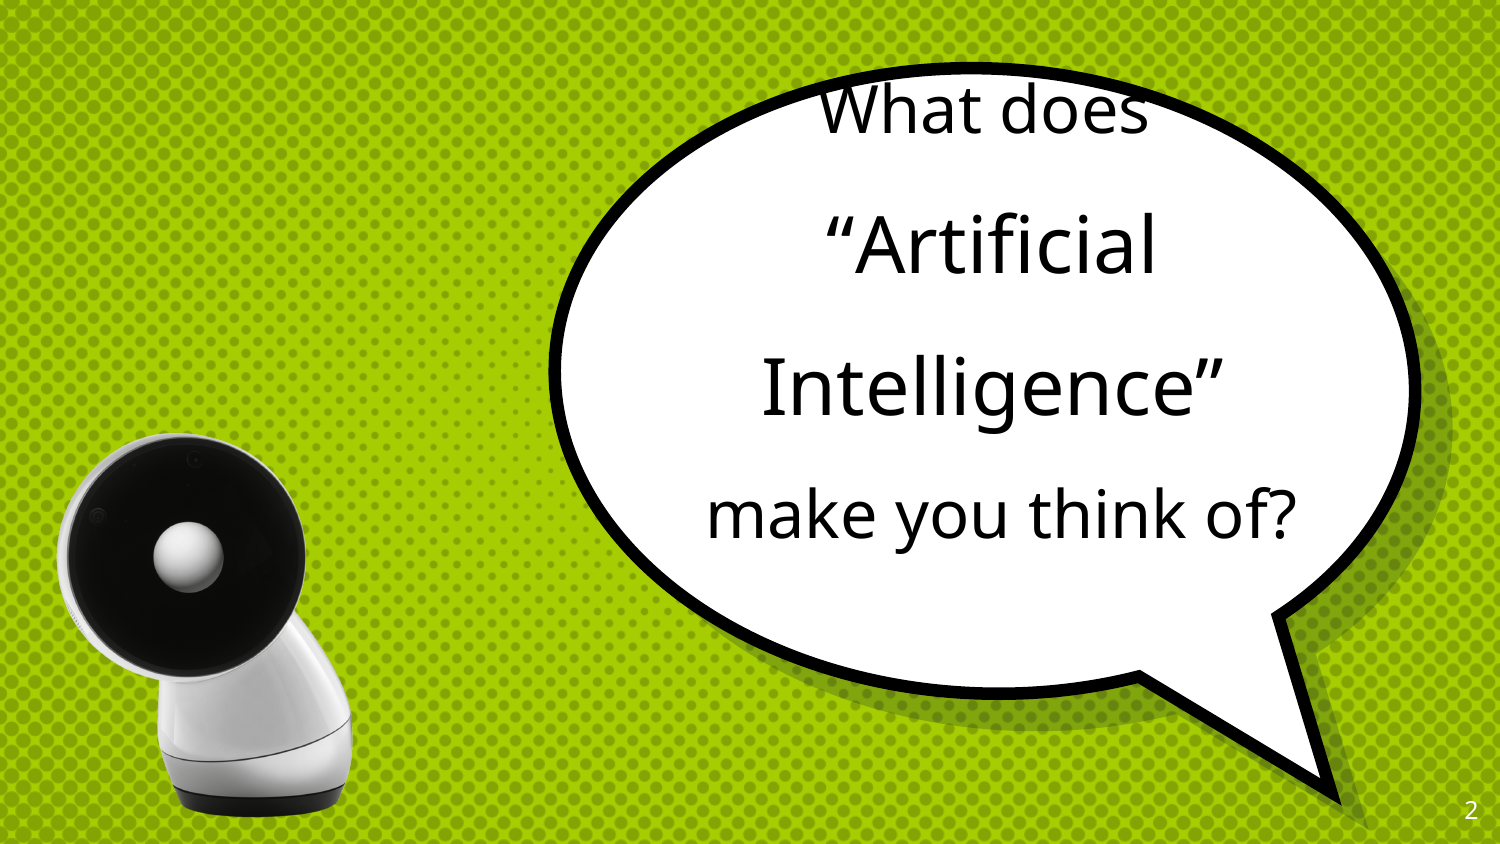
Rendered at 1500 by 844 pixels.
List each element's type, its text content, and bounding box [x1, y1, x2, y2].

slide_number ‹#› [1403, 779, 1494, 844]
title What does “Artificial Intelligence” make you think of? [634, 132, 1352, 567]
picture [32, 419, 413, 836]
